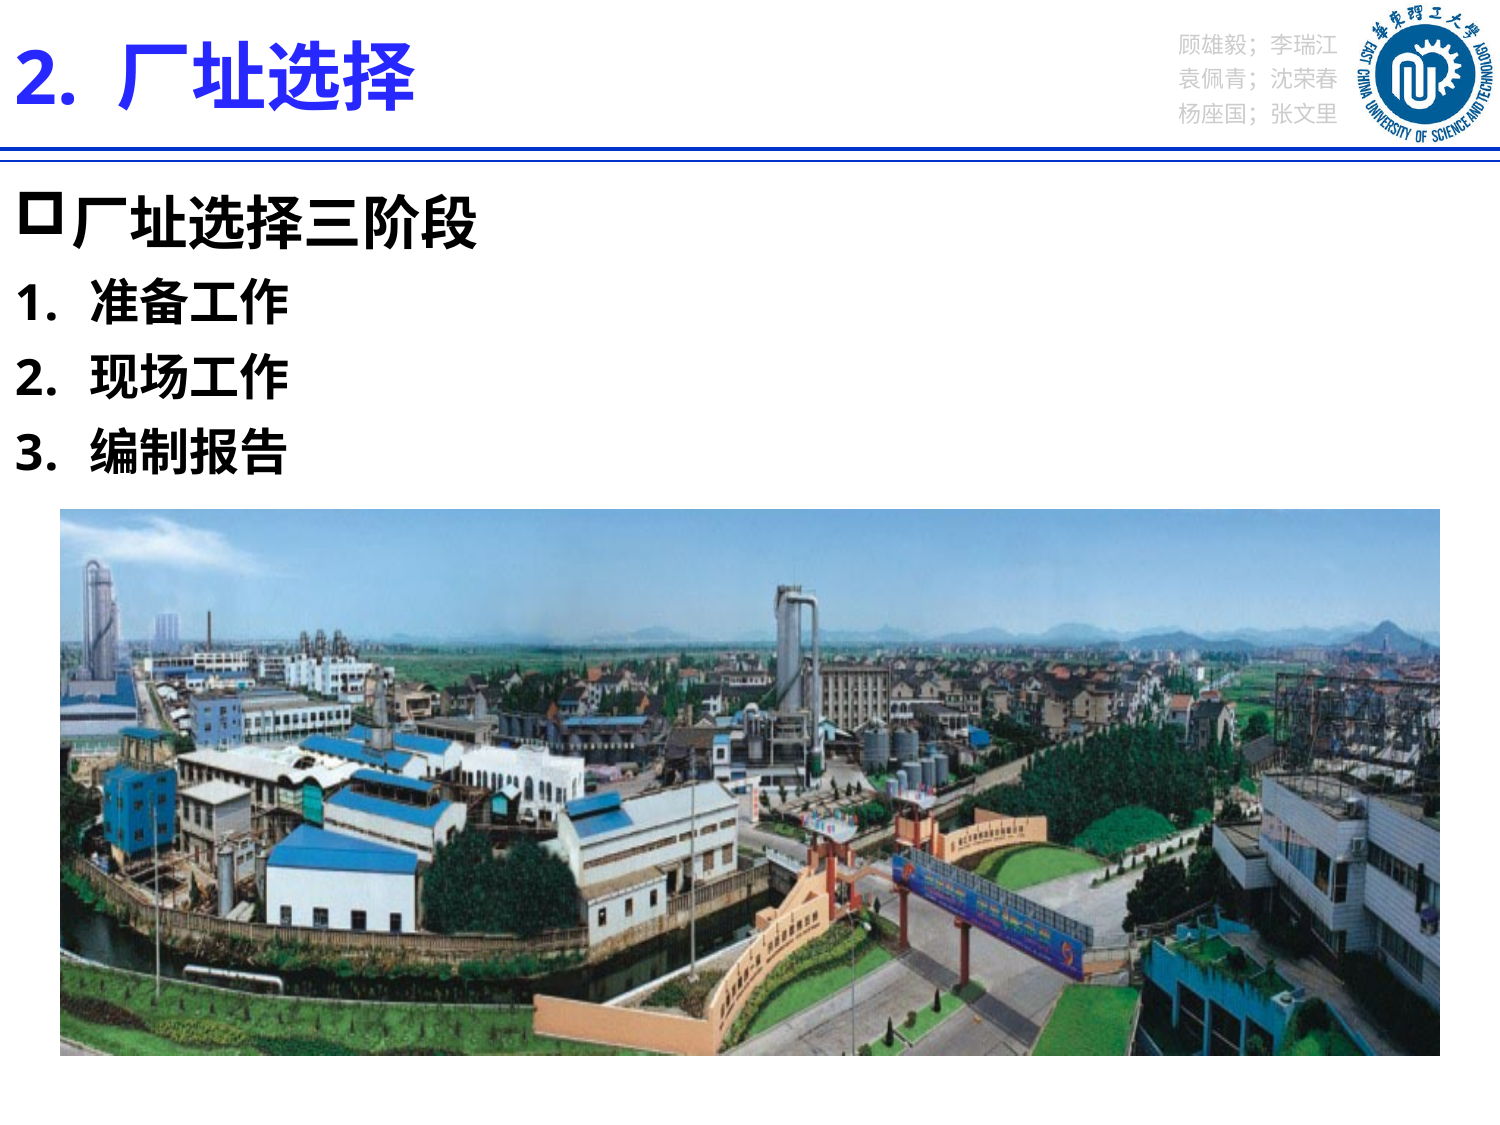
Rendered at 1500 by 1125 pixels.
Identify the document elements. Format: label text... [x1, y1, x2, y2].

picture [59, 508, 1441, 1057]
picture [1353, 127, 1495, 145]
picture [1353, 3, 1495, 21]
text_box 厂址选择三阶段 准备工作 现场工作 编制报告 [0, 160, 1500, 489]
text_box 2. 厂址选择 [0, 21, 1500, 127]
